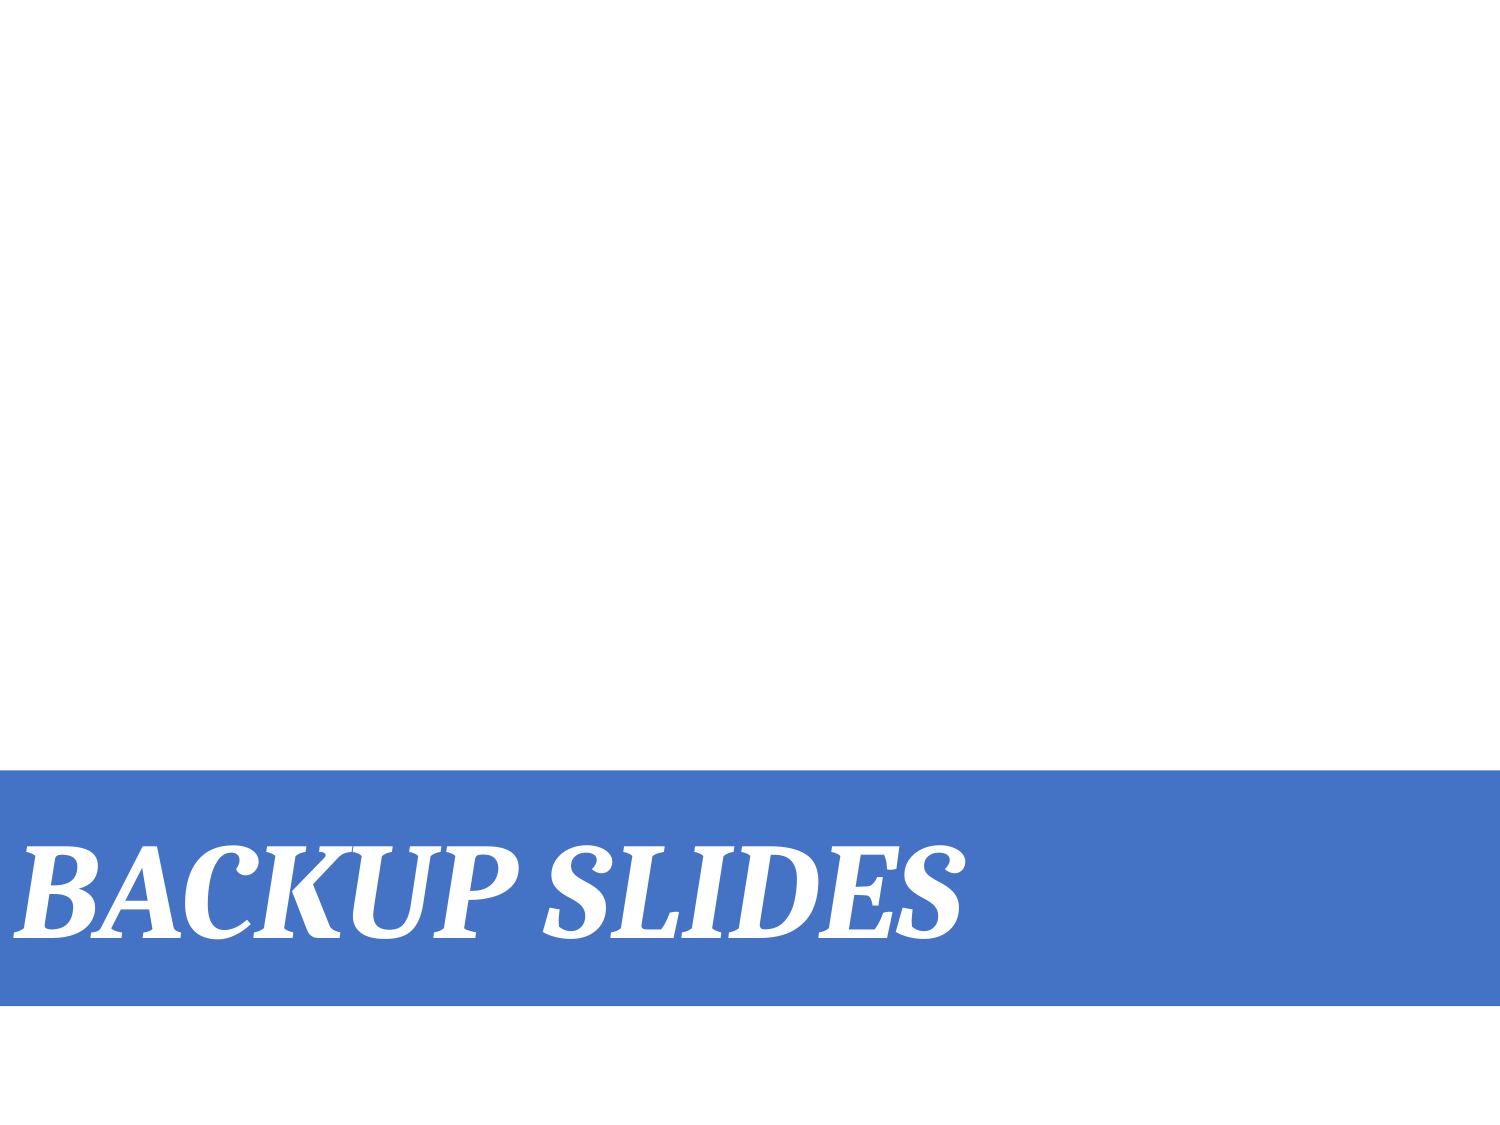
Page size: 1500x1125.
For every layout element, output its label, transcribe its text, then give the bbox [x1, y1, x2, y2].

title BACKUP SLIDES [0, 812, 1500, 1031]
